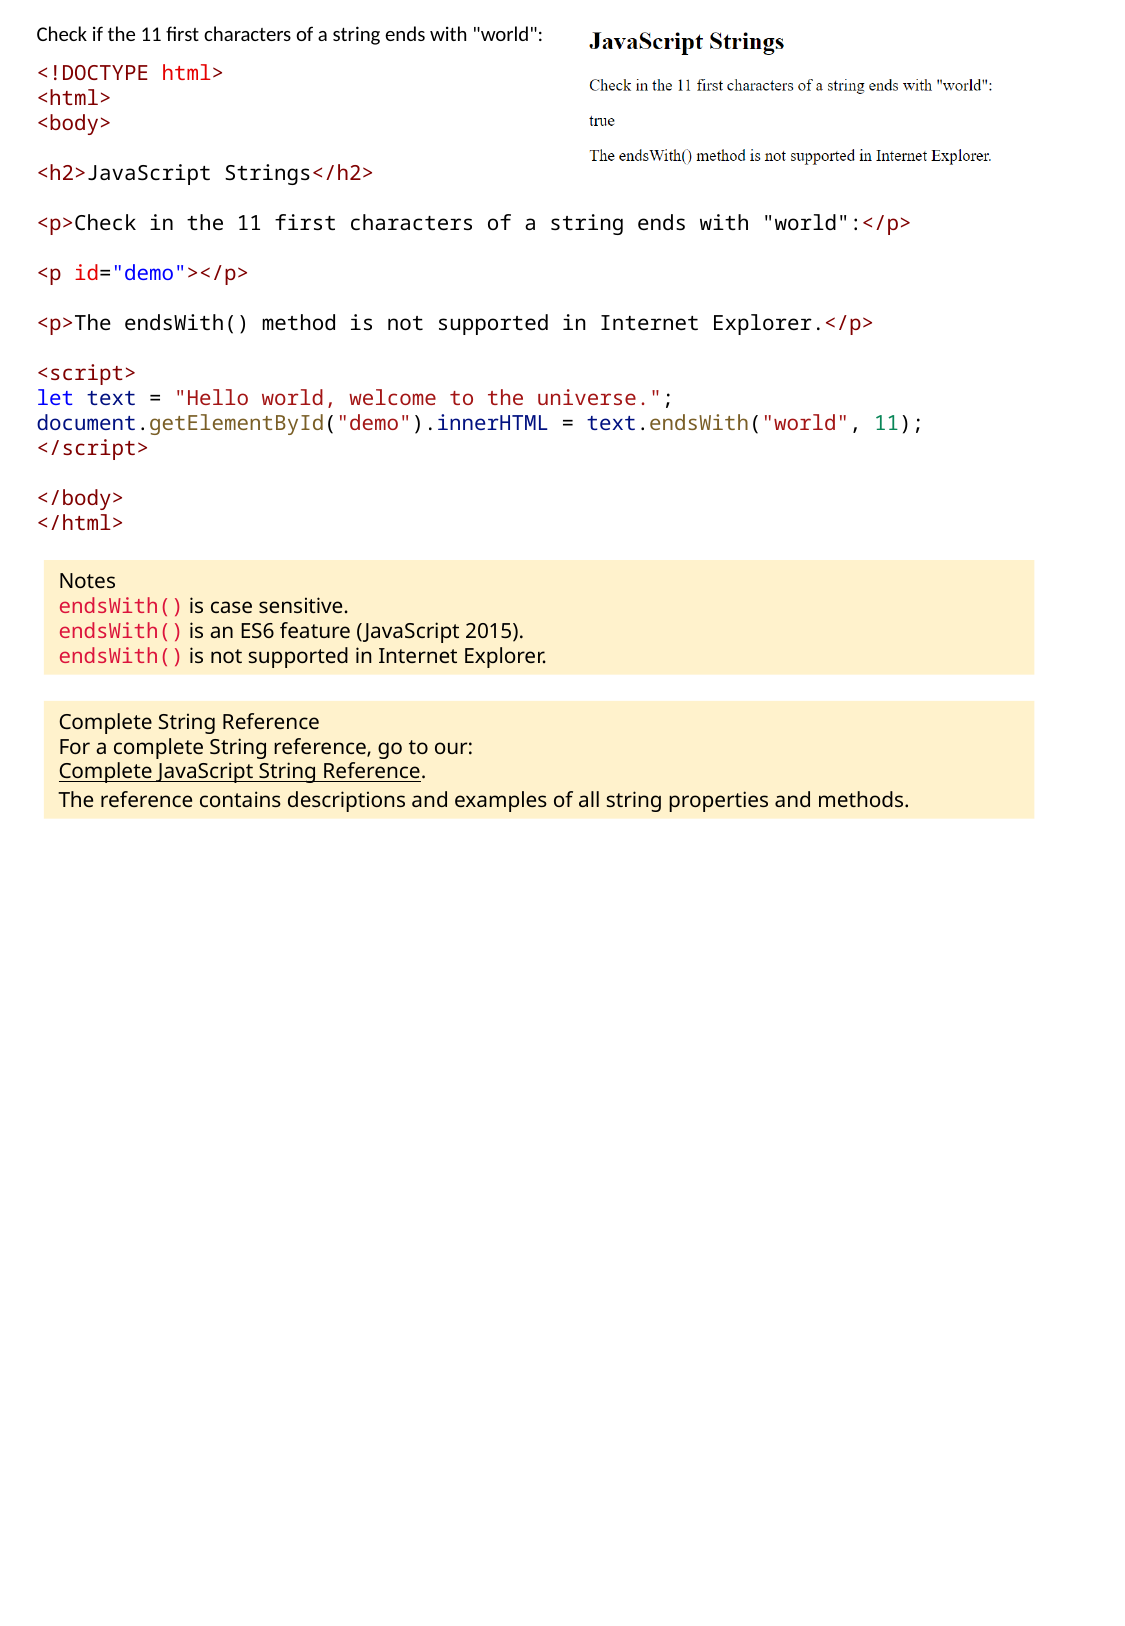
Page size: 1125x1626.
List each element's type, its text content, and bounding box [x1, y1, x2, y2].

picture [584, 24, 1007, 173]
text_box Check if the 11 first characters of a string ends with "world": [21, 13, 585, 52]
text_box Complete String Reference For a complete String reference, go to our: Complete JavaScript String Reference. The reference contains descriptions and examples of all string properties and methods. [43, 700, 1035, 819]
text_box Notes endsWith() is case sensitive. endsWith() is an ES6 feature (JavaScript 2015). endsWith() is not supported in Internet Explorer. [43, 560, 1035, 675]
text_box <!DOCTYPE html> <html> <body> <h2>JavaScript Strings</h2> <p>Check in the 11 first characters of a string ends with "world":</p> <p id="demo"></p> <p>The endsWith() method is not supported in Internet Explorer.</p> <script> let text = "Hello world, welcome to the universe."; document.getElementById("demo").innerHTML = text.endsWith("world", 11); </script> </body> </html> [21, 52, 1035, 542]
